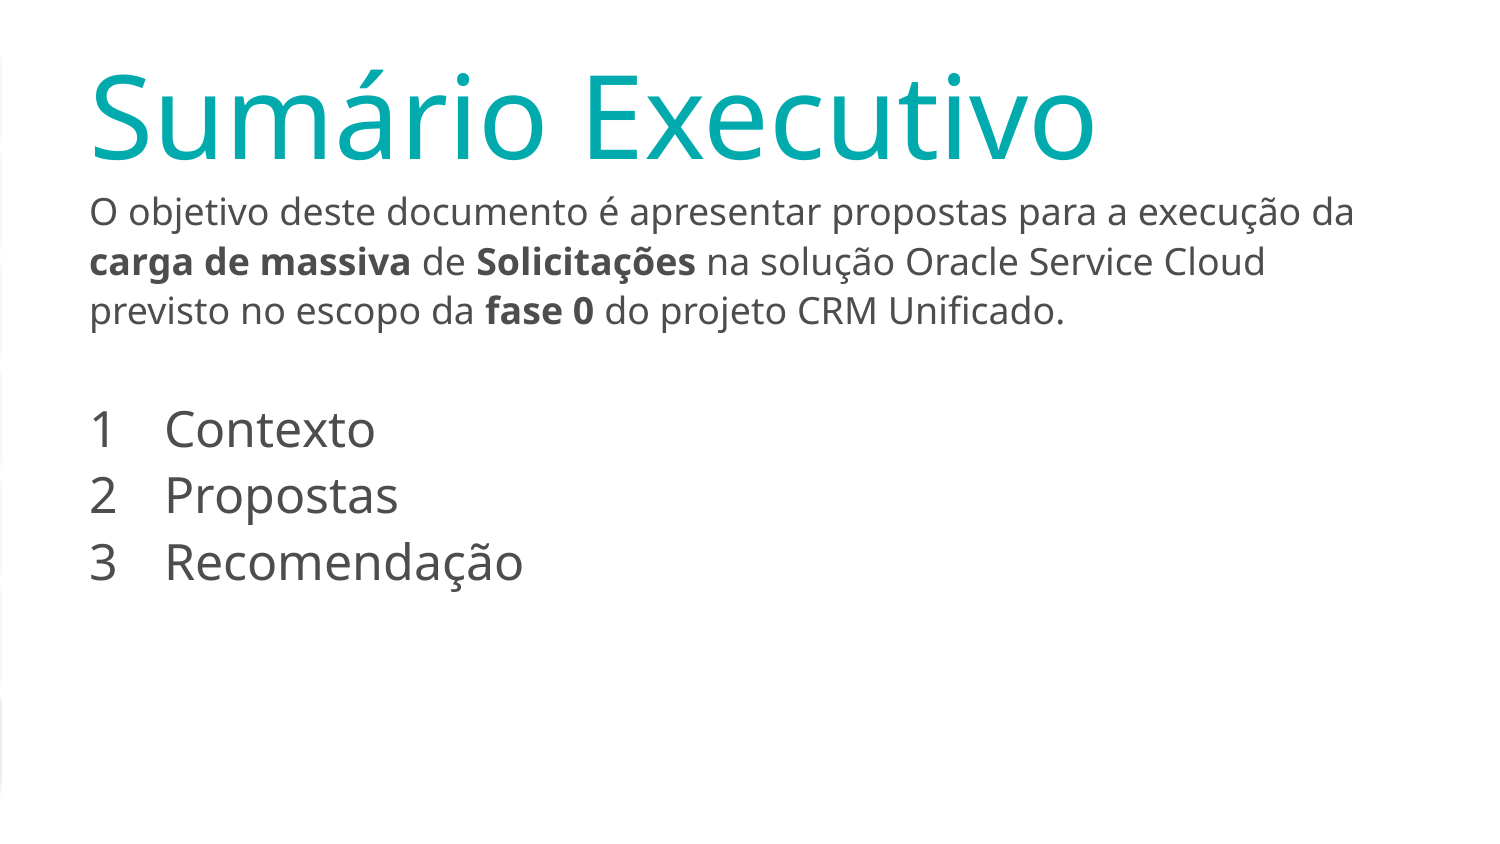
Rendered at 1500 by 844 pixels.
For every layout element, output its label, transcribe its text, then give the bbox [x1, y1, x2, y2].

title Sumário Executivo [89, 66, 1411, 182]
text_box O objetivo deste documento é apresentar propostas para a execução da carga de massiva de Solicitações na solução Oracle Service Cloud previsto no escopo da fase 0 do projeto CRM Unificado. [89, 182, 1411, 339]
text_box Contexto Propostas Recomendação [89, 407, 943, 668]
